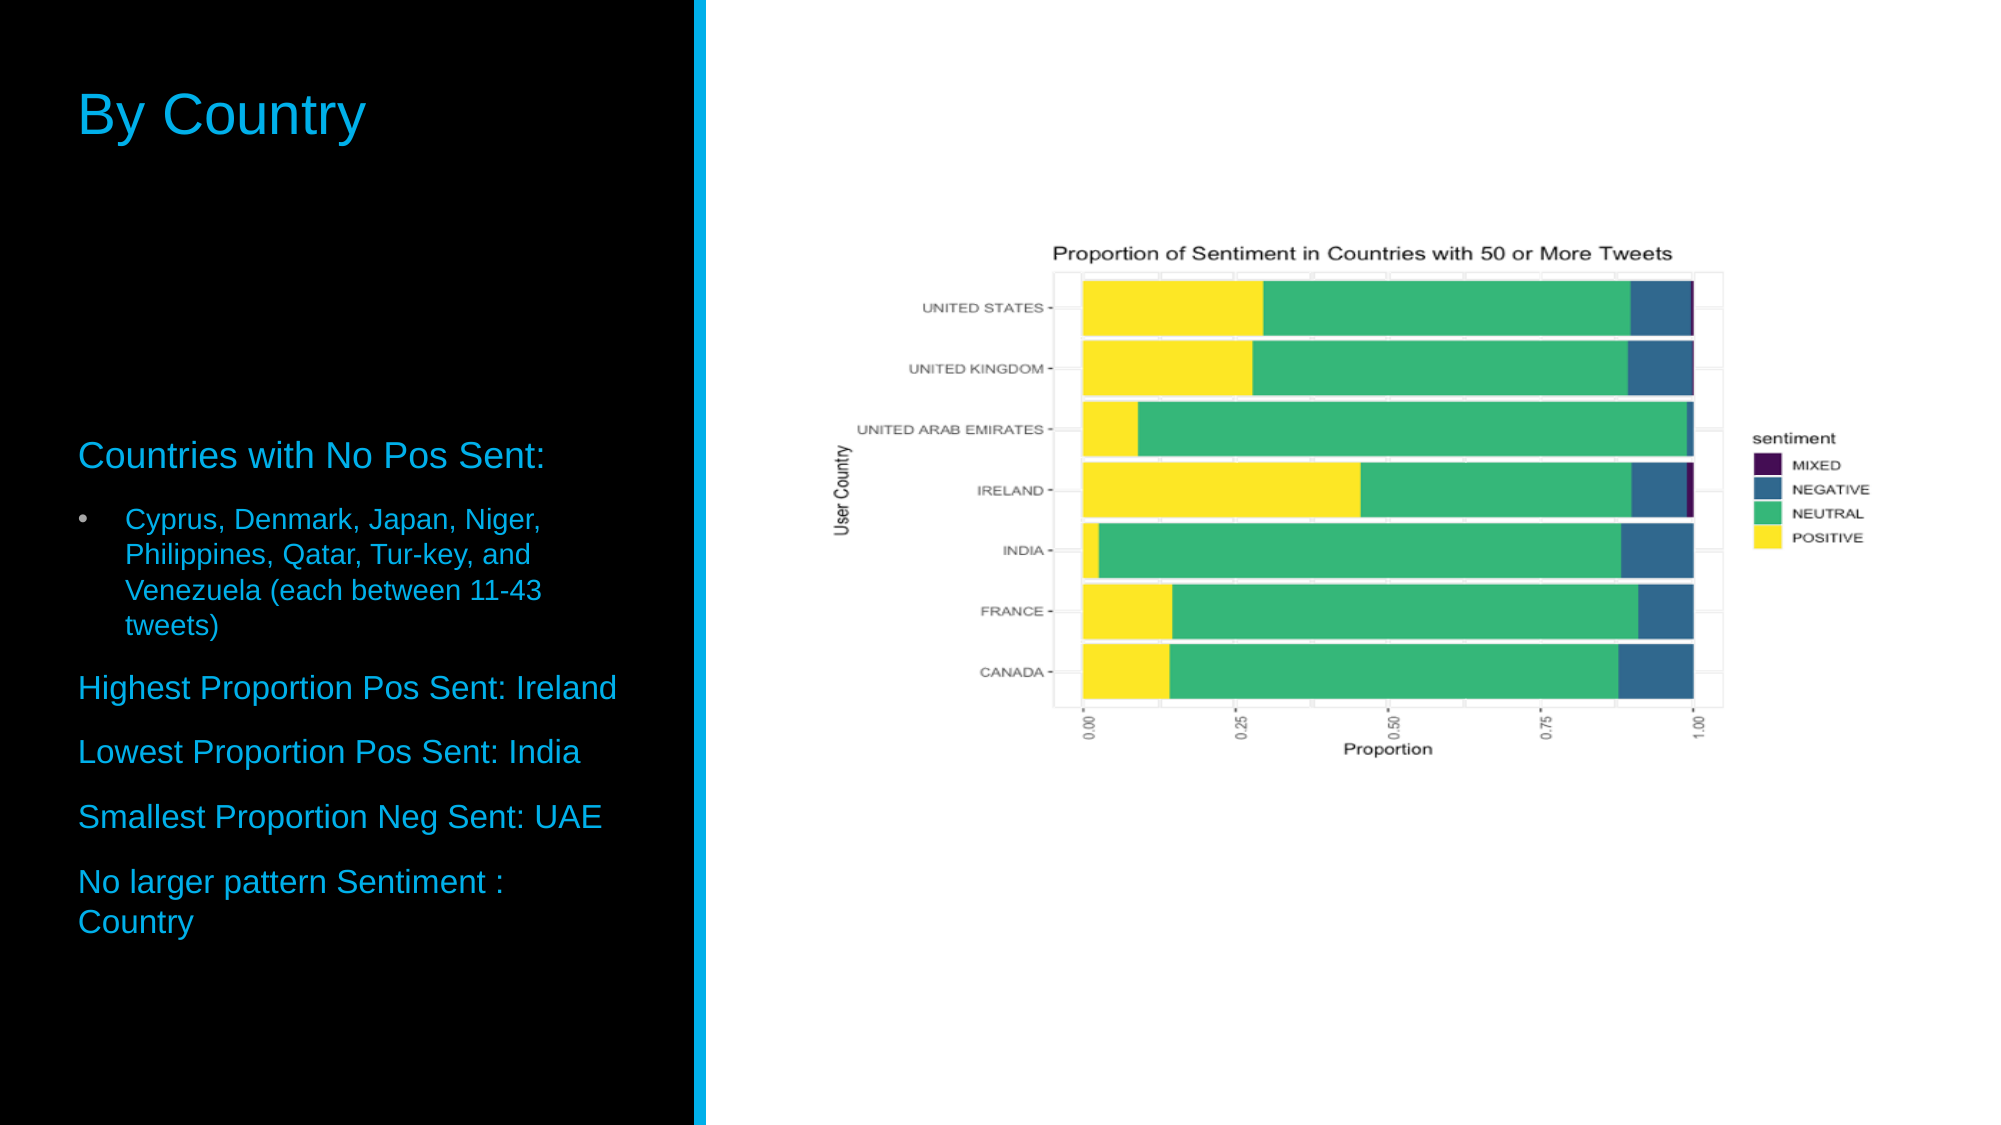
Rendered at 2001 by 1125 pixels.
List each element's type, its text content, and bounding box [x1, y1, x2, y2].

list Countries with No Pos Sent: Cyprus, Denmark, Japan, Niger, Philippines, Qatar, Tur-key, and Venezuela (each between 11-43 tweets) Highest Proportion Pos Sent: Ireland Lowest Proportion Pos Sent: India Smallest Proportion Neg Sent: UAE No larger pattern Sentiment : Country [63, 324, 638, 1013]
picture [824, 239, 1890, 765]
title By Country [63, 76, 638, 324]
